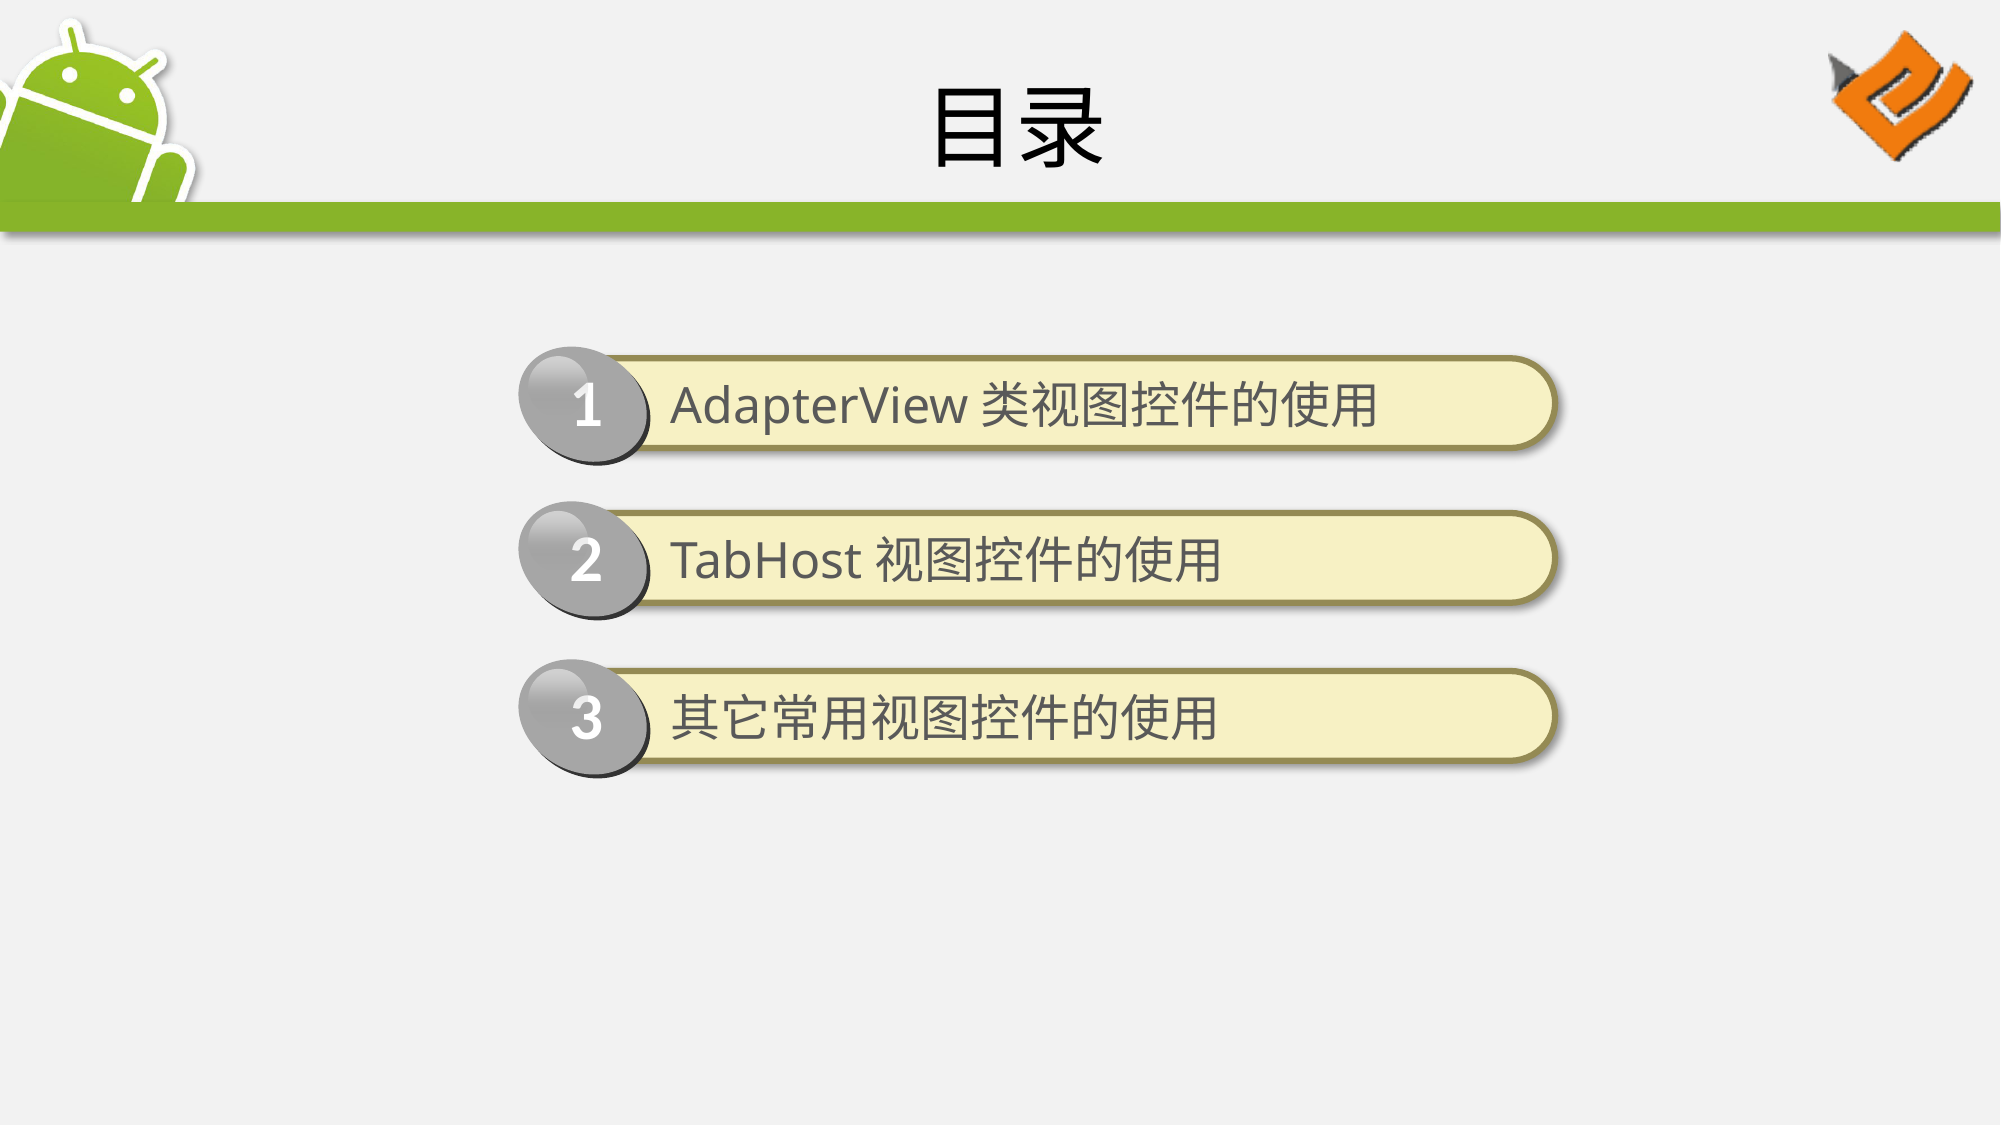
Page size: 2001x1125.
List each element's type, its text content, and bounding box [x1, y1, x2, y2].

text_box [515, 662, 1556, 776]
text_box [515, 504, 1556, 618]
title 目录 [208, 45, 1824, 203]
picture [1828, 30, 1973, 161]
picture [0, 7, 209, 202]
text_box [515, 349, 1556, 463]
